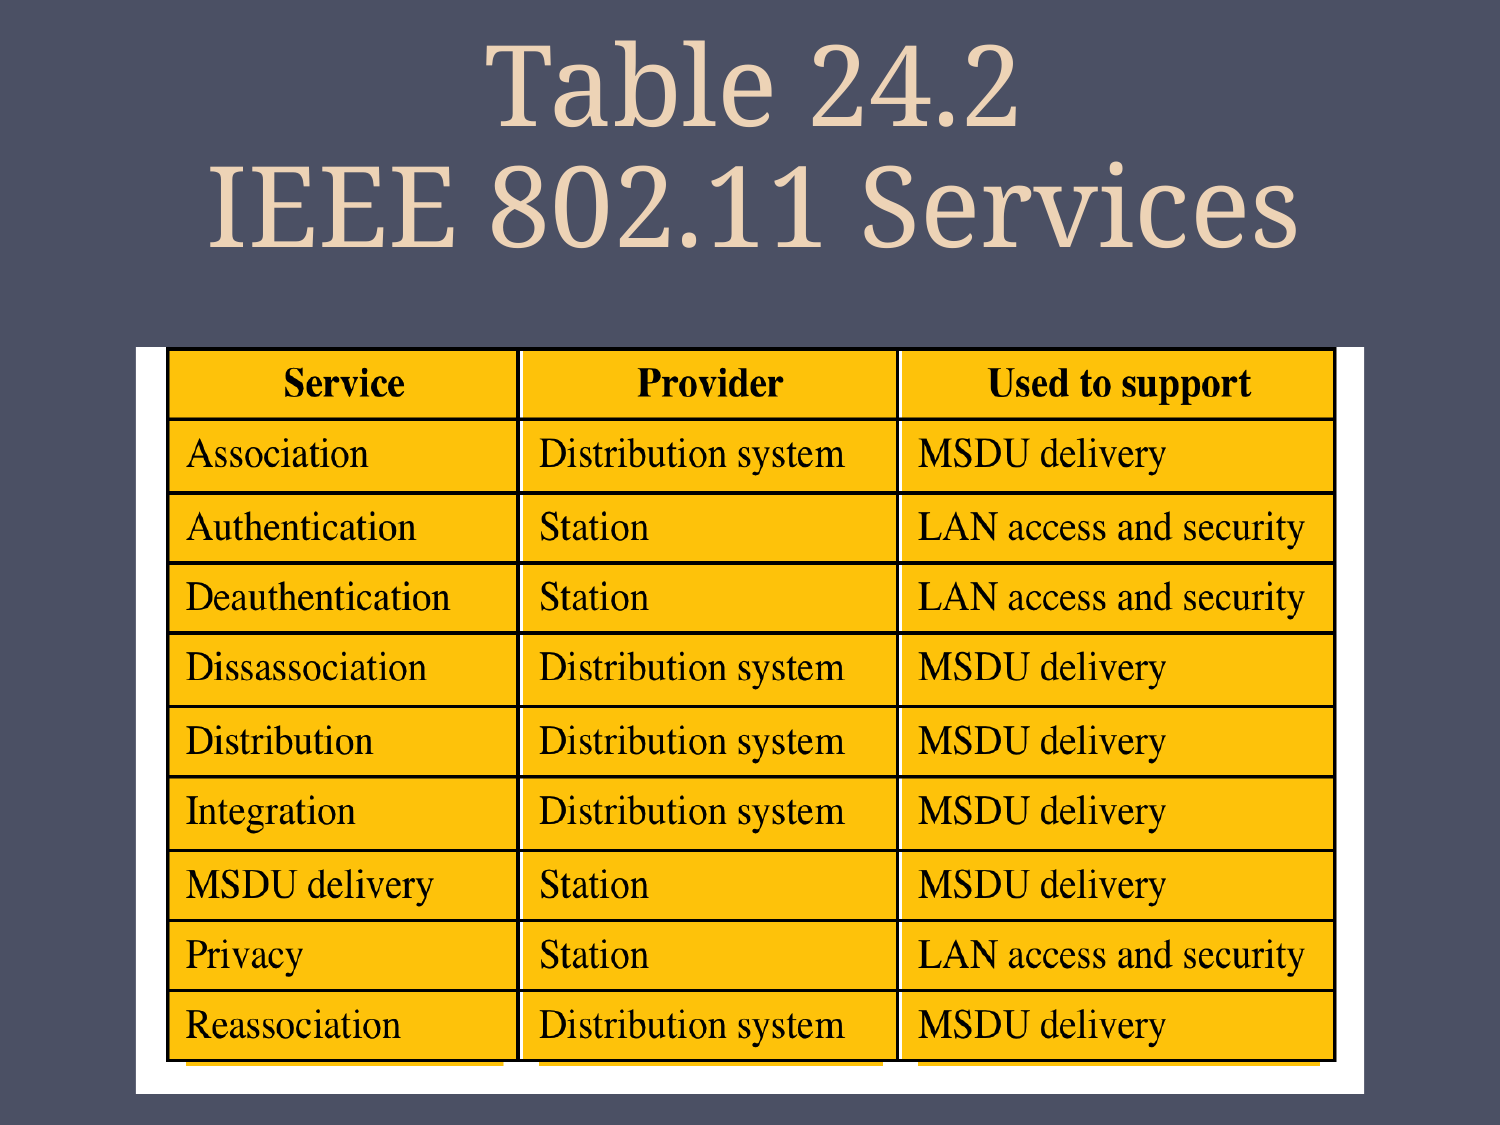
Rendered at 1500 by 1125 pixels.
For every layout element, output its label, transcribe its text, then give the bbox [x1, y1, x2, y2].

picture [135, 347, 1365, 1095]
title Table 24.2 IEEE 802.11 Services [4, 90, 1500, 278]
